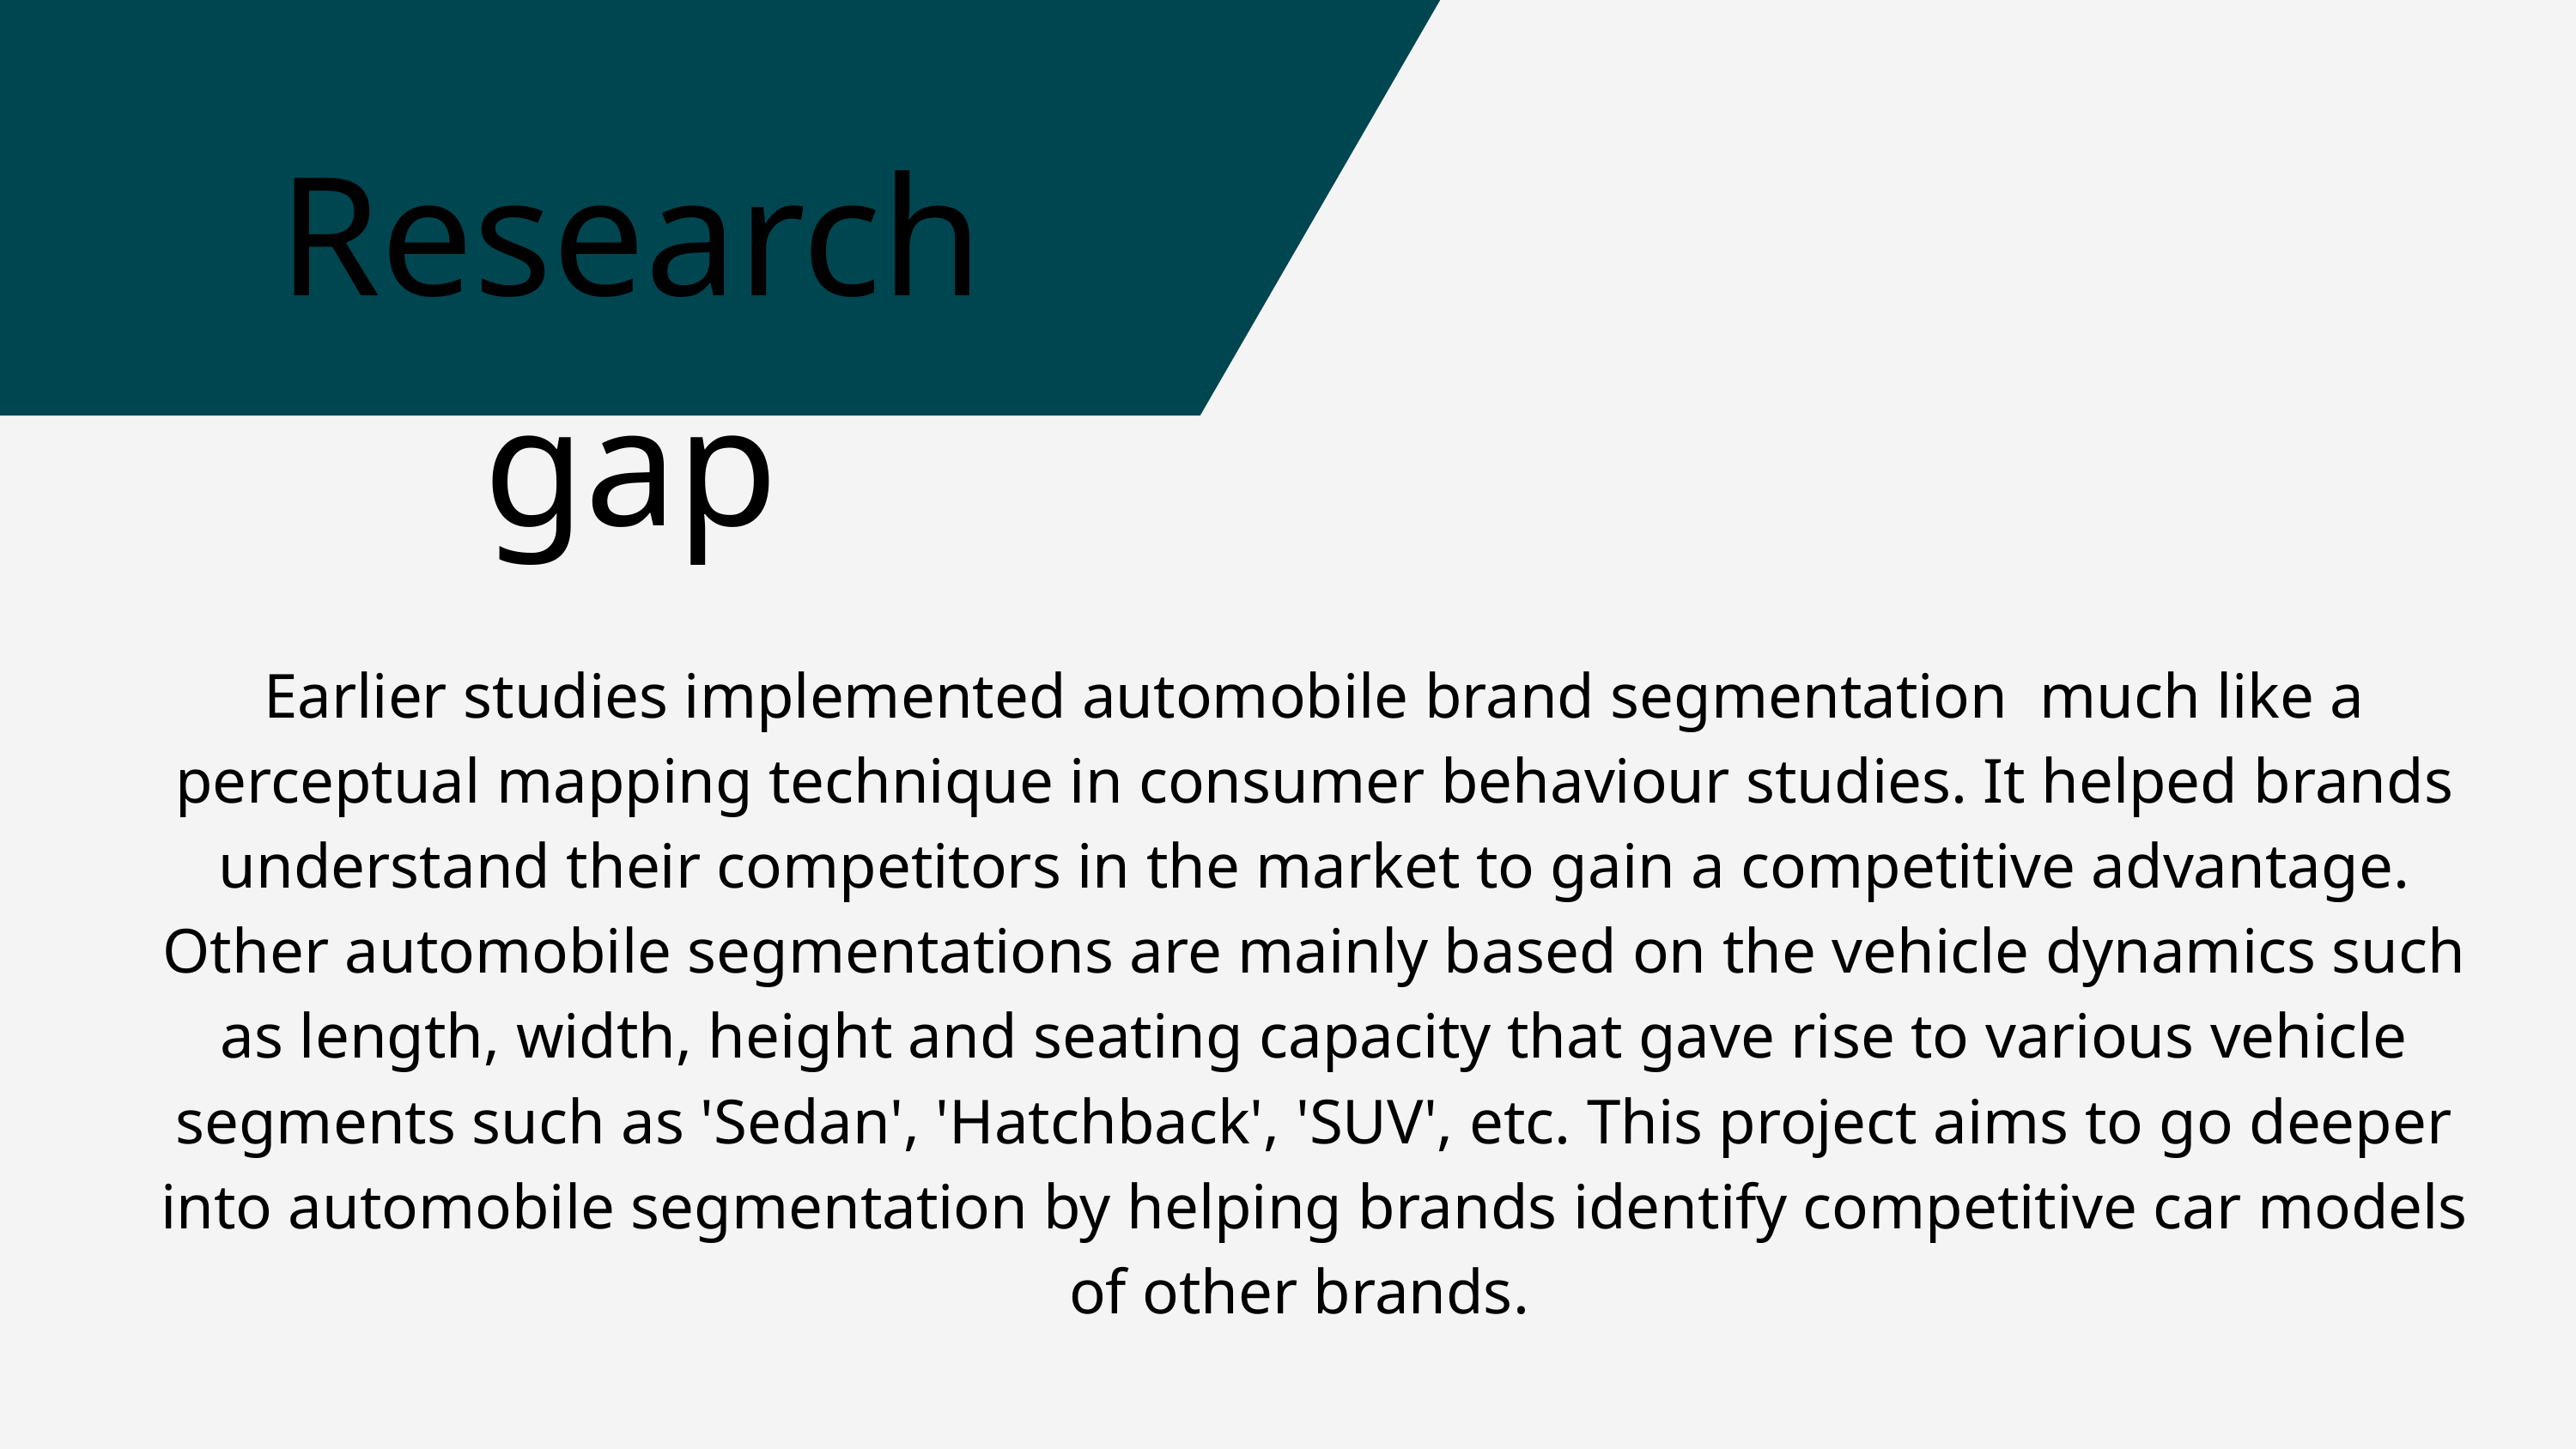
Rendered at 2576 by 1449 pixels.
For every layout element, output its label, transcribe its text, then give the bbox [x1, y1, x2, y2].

text_box Research gap [143, 422, 1120, 560]
text_box Earlier studies implemented automobile brand segmentation much like a perceptual mapping technique in consumer behaviour studies. It helped brands understand their competitors in the market to gain a competitive advantage. Other automobile segmentations are mainly based on the vehicle dynamics such as length, width, height and seating capacity that gave rise to various vehicle segments such as 'Sedan', 'Hatchback', 'SUV', etc. This project aims to go deeper into automobile segmentation by helping brands identify competitive car models of other brands. [143, 645, 2488, 1326]
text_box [0, 0, 1449, 416]
